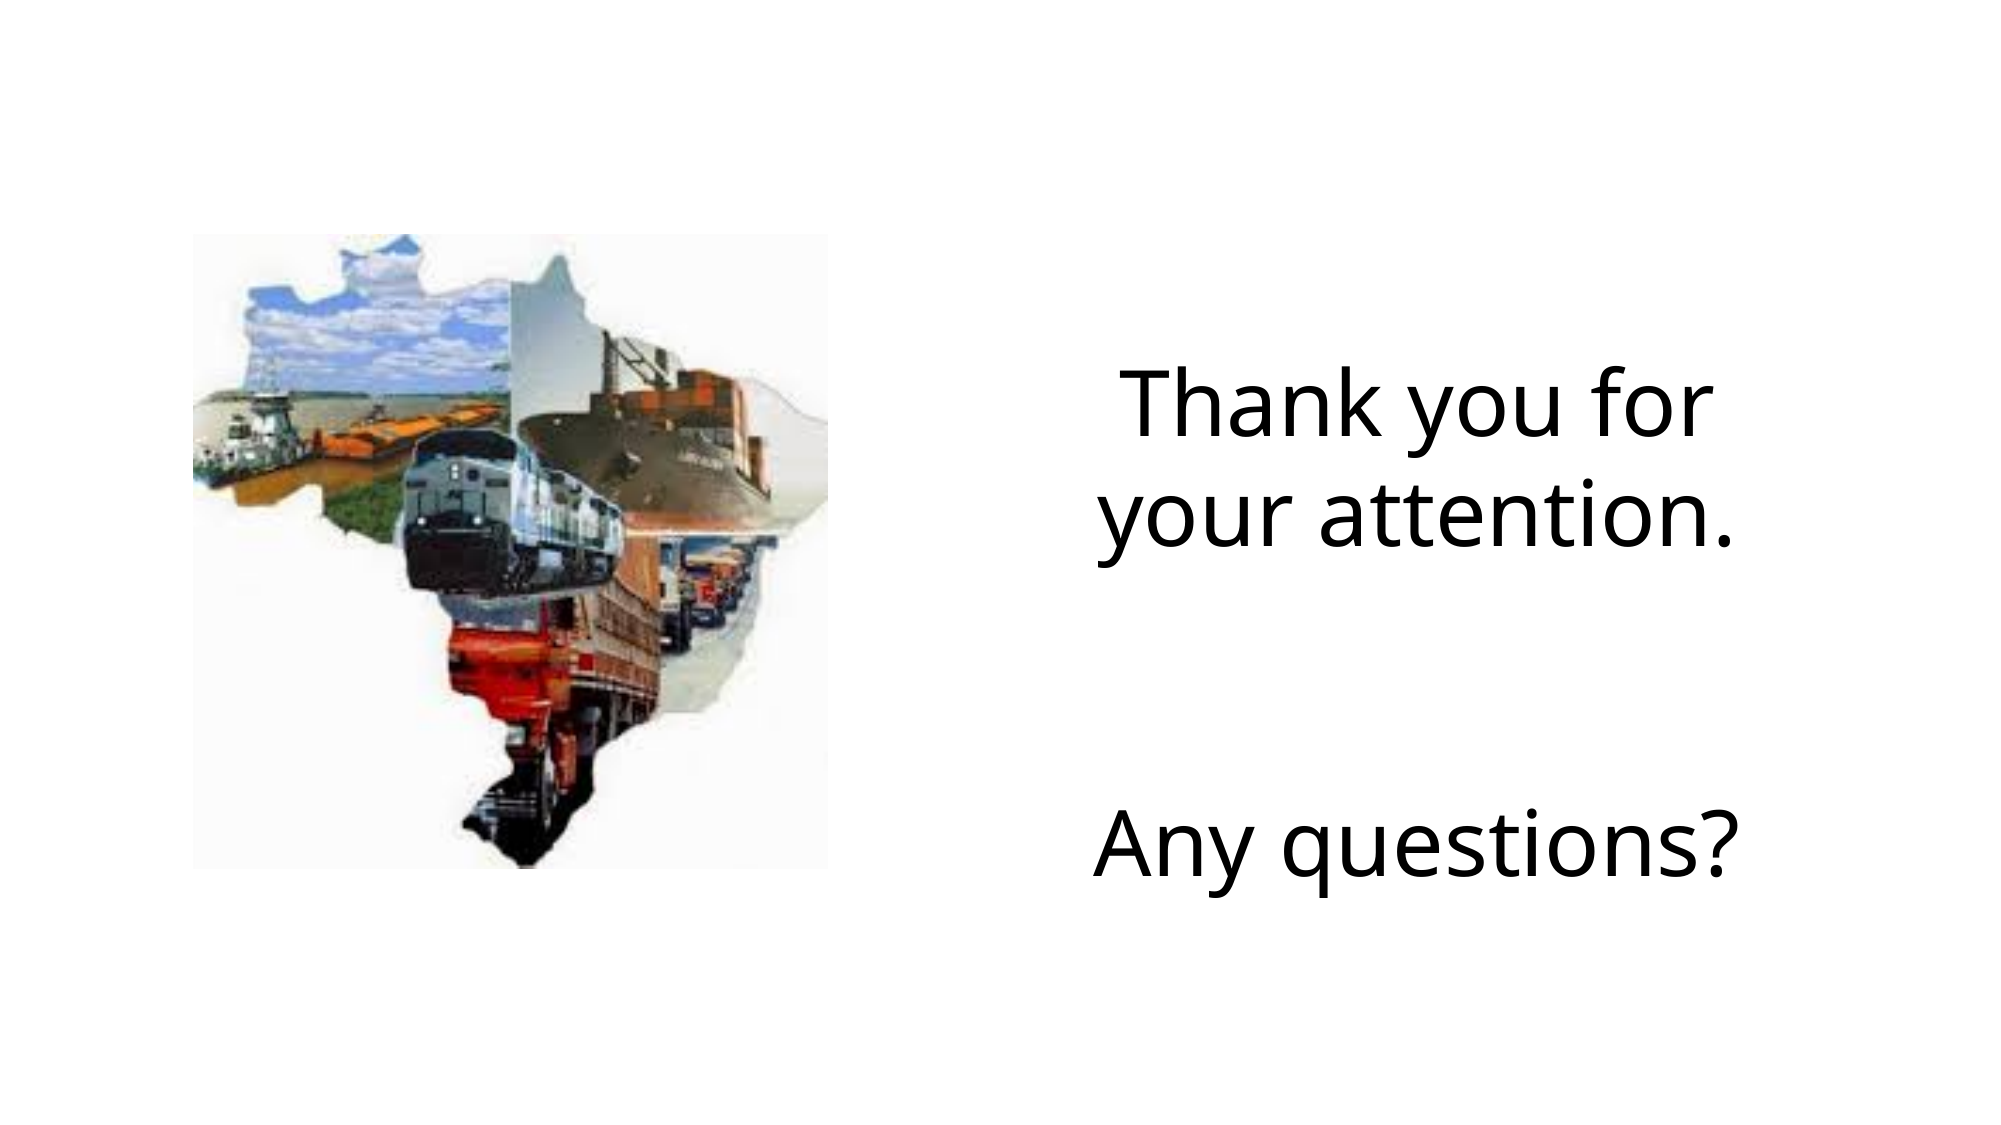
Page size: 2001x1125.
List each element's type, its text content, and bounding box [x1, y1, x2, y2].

text_box Thank you for your attention. Any questions? [999, 337, 1835, 902]
picture [192, 233, 829, 870]
